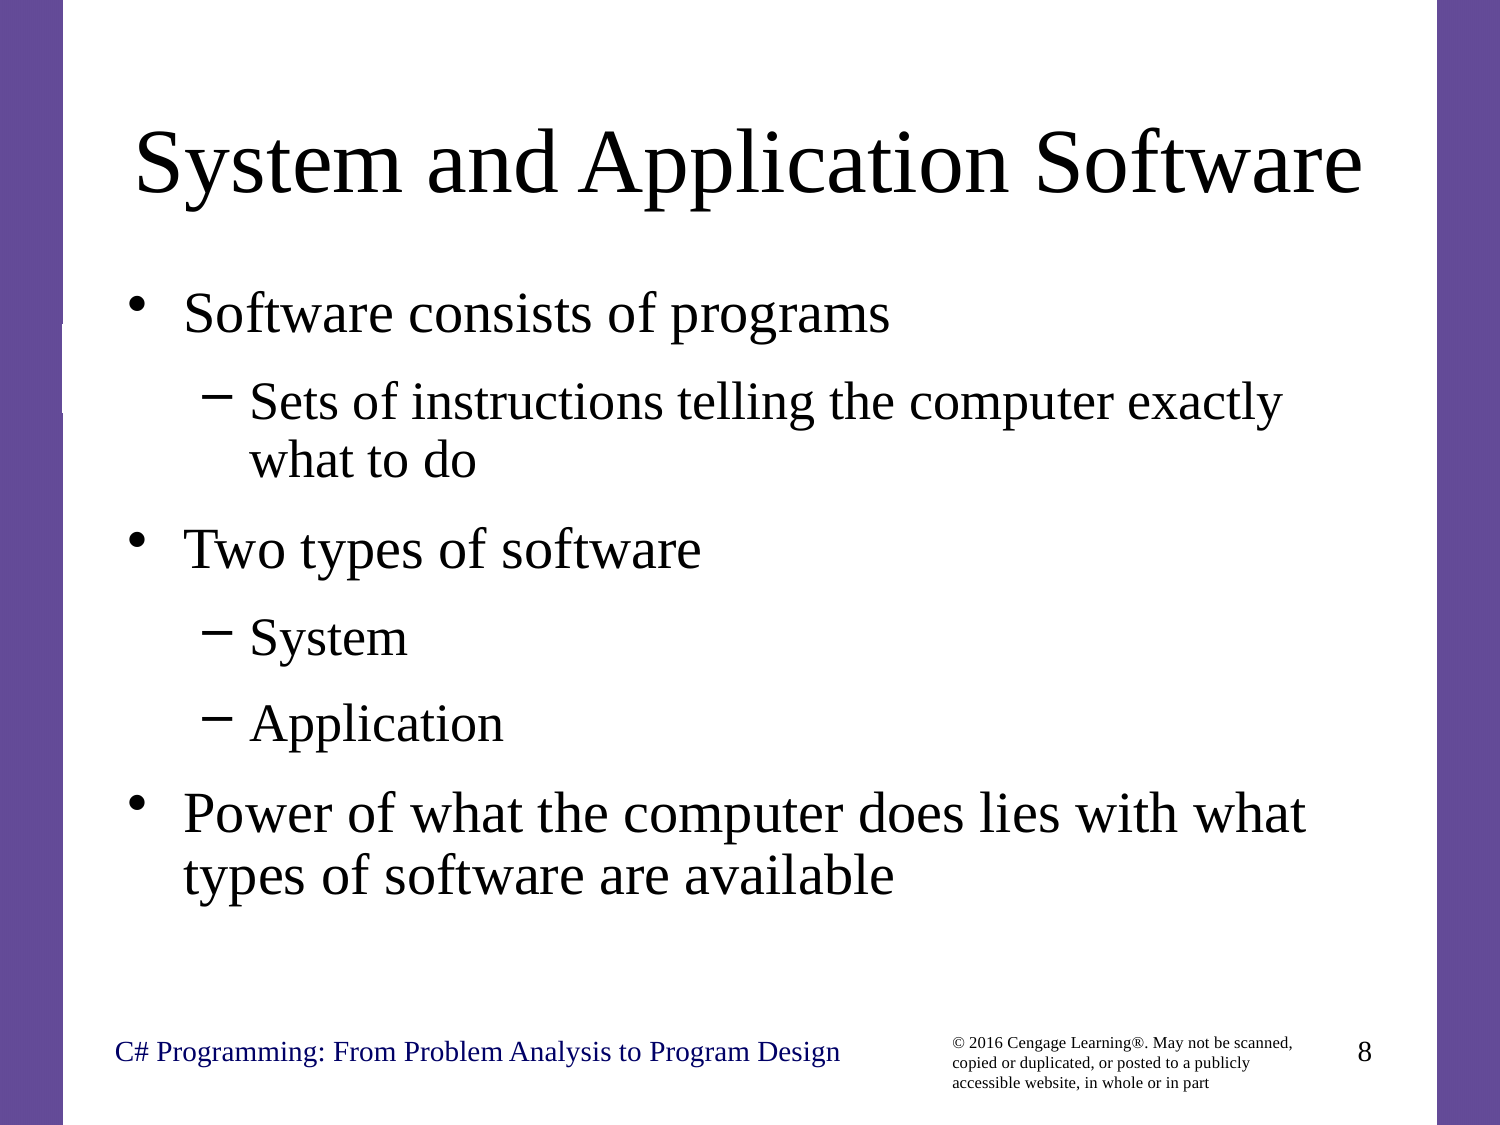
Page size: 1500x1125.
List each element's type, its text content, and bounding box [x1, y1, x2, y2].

picture [0, 0, 263, 1125]
title System and Application Software [112, 62, 1388, 250]
picture [1437, 0, 1500, 1125]
text_box Software consists of programs Sets of instructions telling the computer exactly what to do Two types of software System Application Power of what the computer does lies with what types of software are available [112, 275, 1388, 1000]
footer C# Programming: From Problem Analysis to Program Design [99, 1024, 988, 1101]
slide_number 8 [1074, 1024, 1388, 1101]
